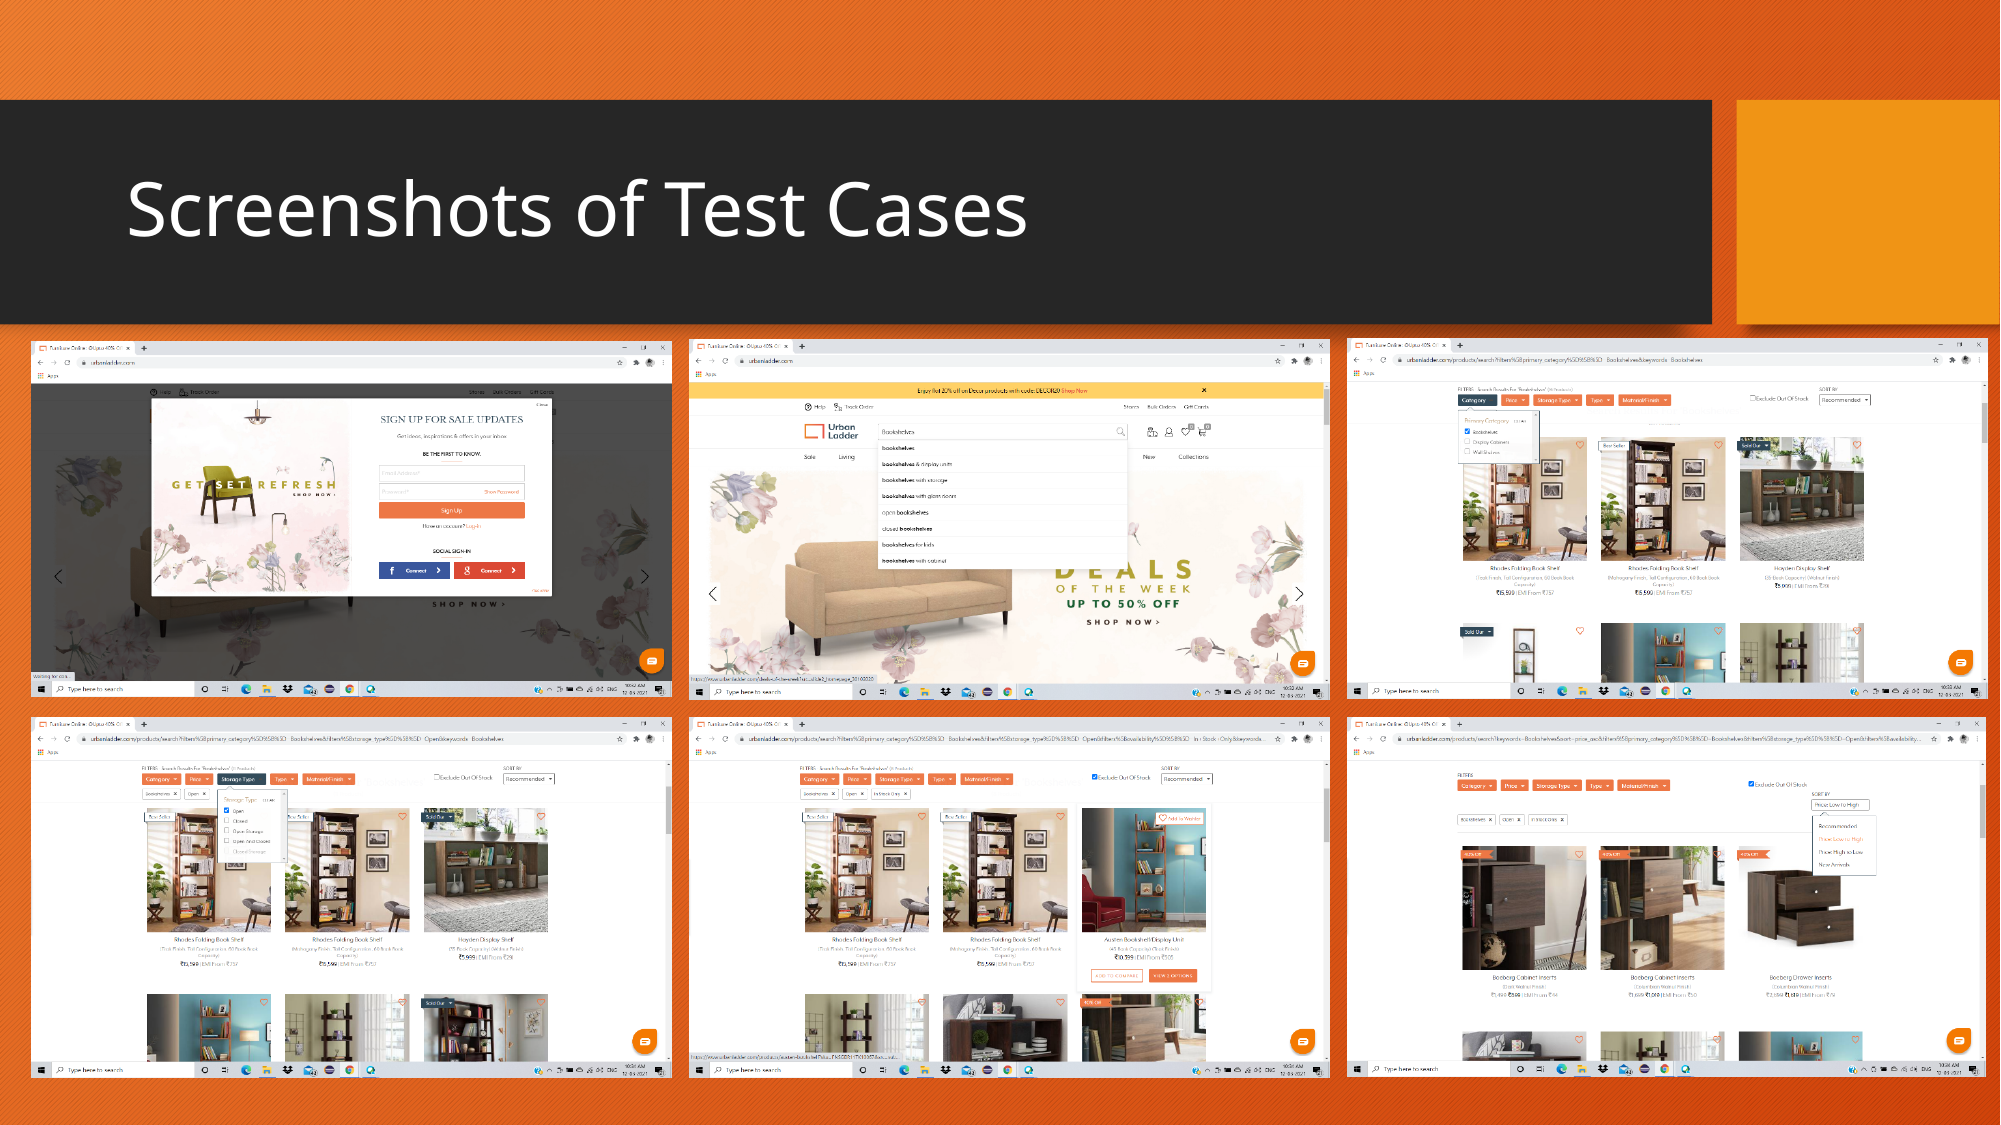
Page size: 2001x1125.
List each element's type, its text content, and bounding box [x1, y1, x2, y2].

picture [0, 325, 2000, 700]
title Screenshots of Test Cases [111, 123, 1689, 301]
picture [1346, 717, 1986, 1077]
picture [31, 717, 672, 1078]
picture [689, 717, 1330, 1078]
